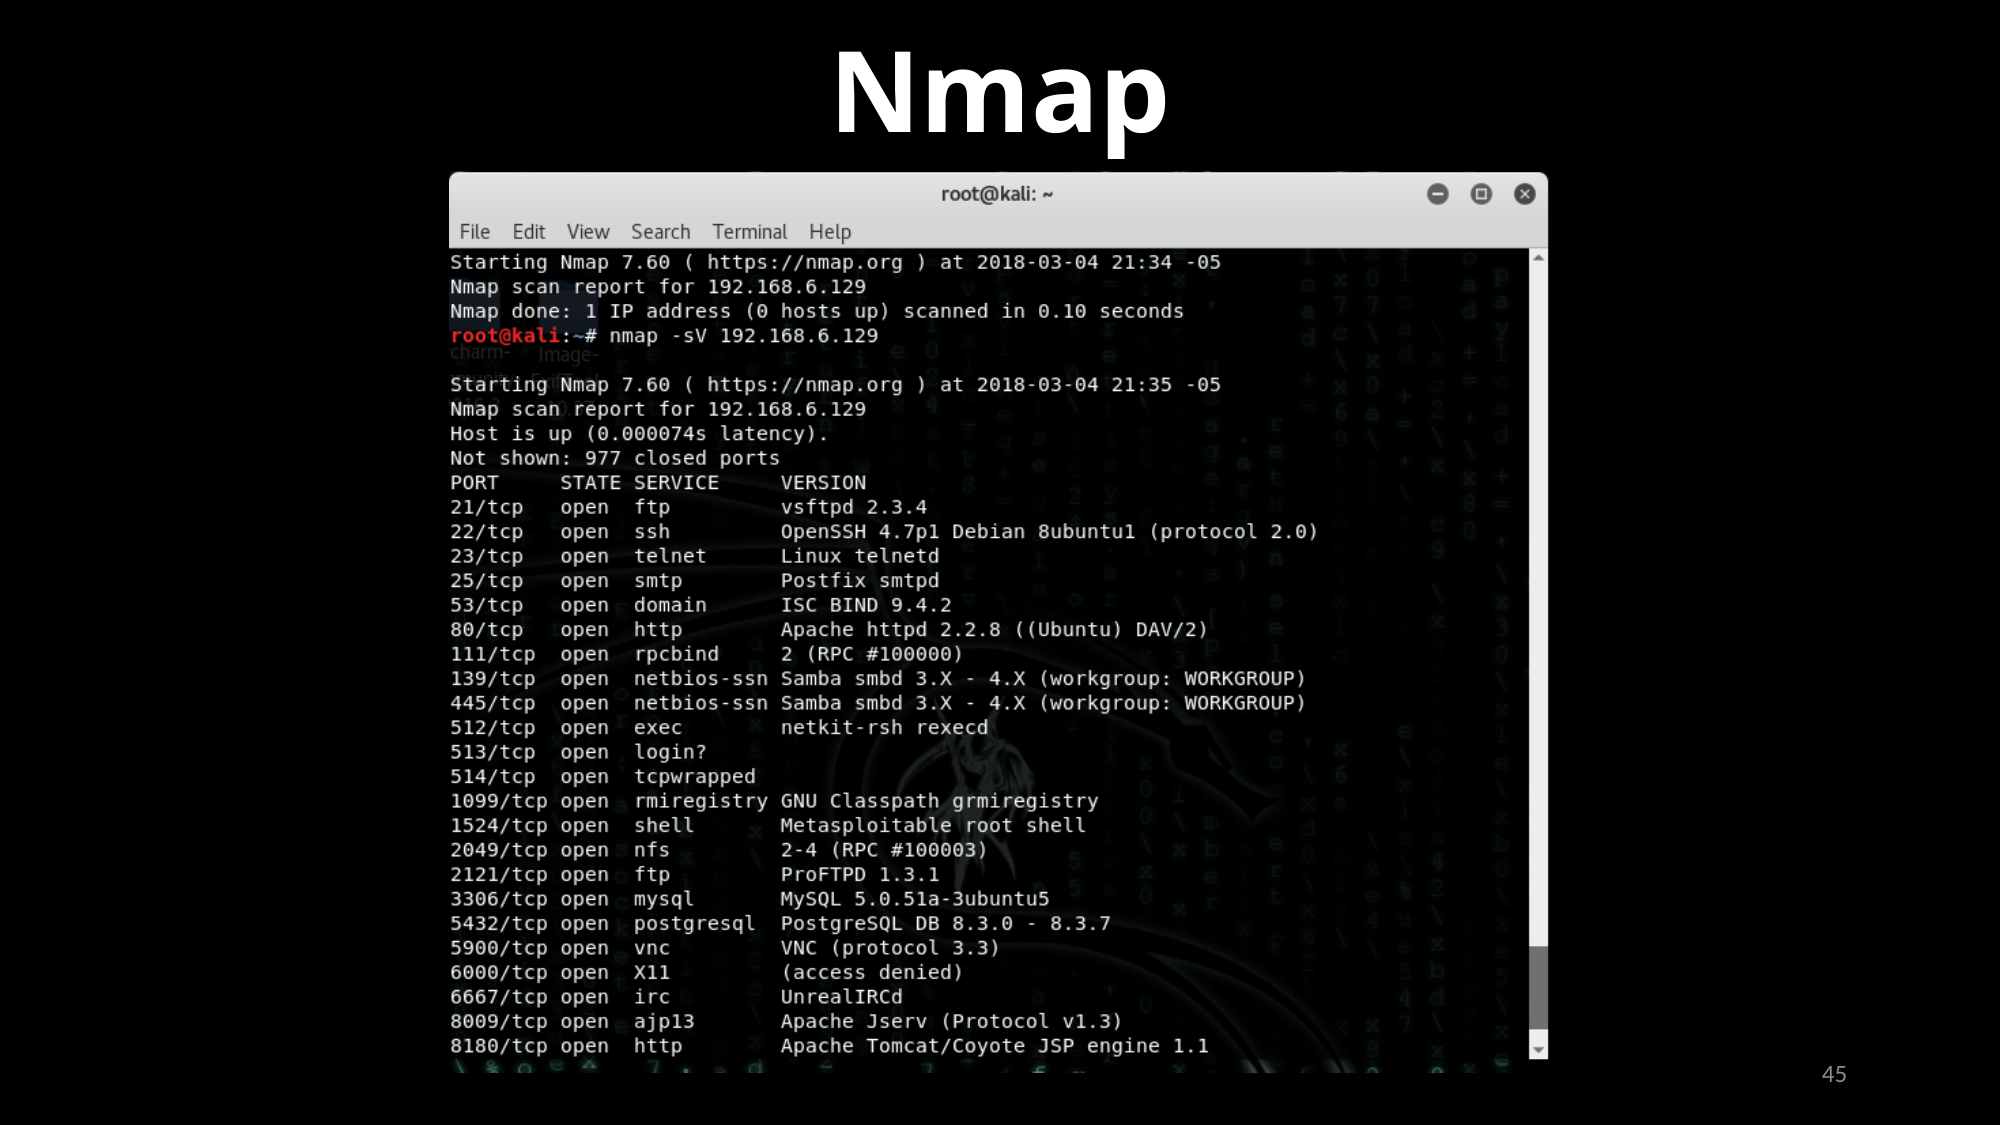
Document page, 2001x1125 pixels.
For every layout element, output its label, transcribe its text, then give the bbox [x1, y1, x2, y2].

text_box Nmap [0, 12, 2000, 163]
picture [449, 171, 1551, 1073]
slide_number 45 [1412, 1042, 1863, 1103]
